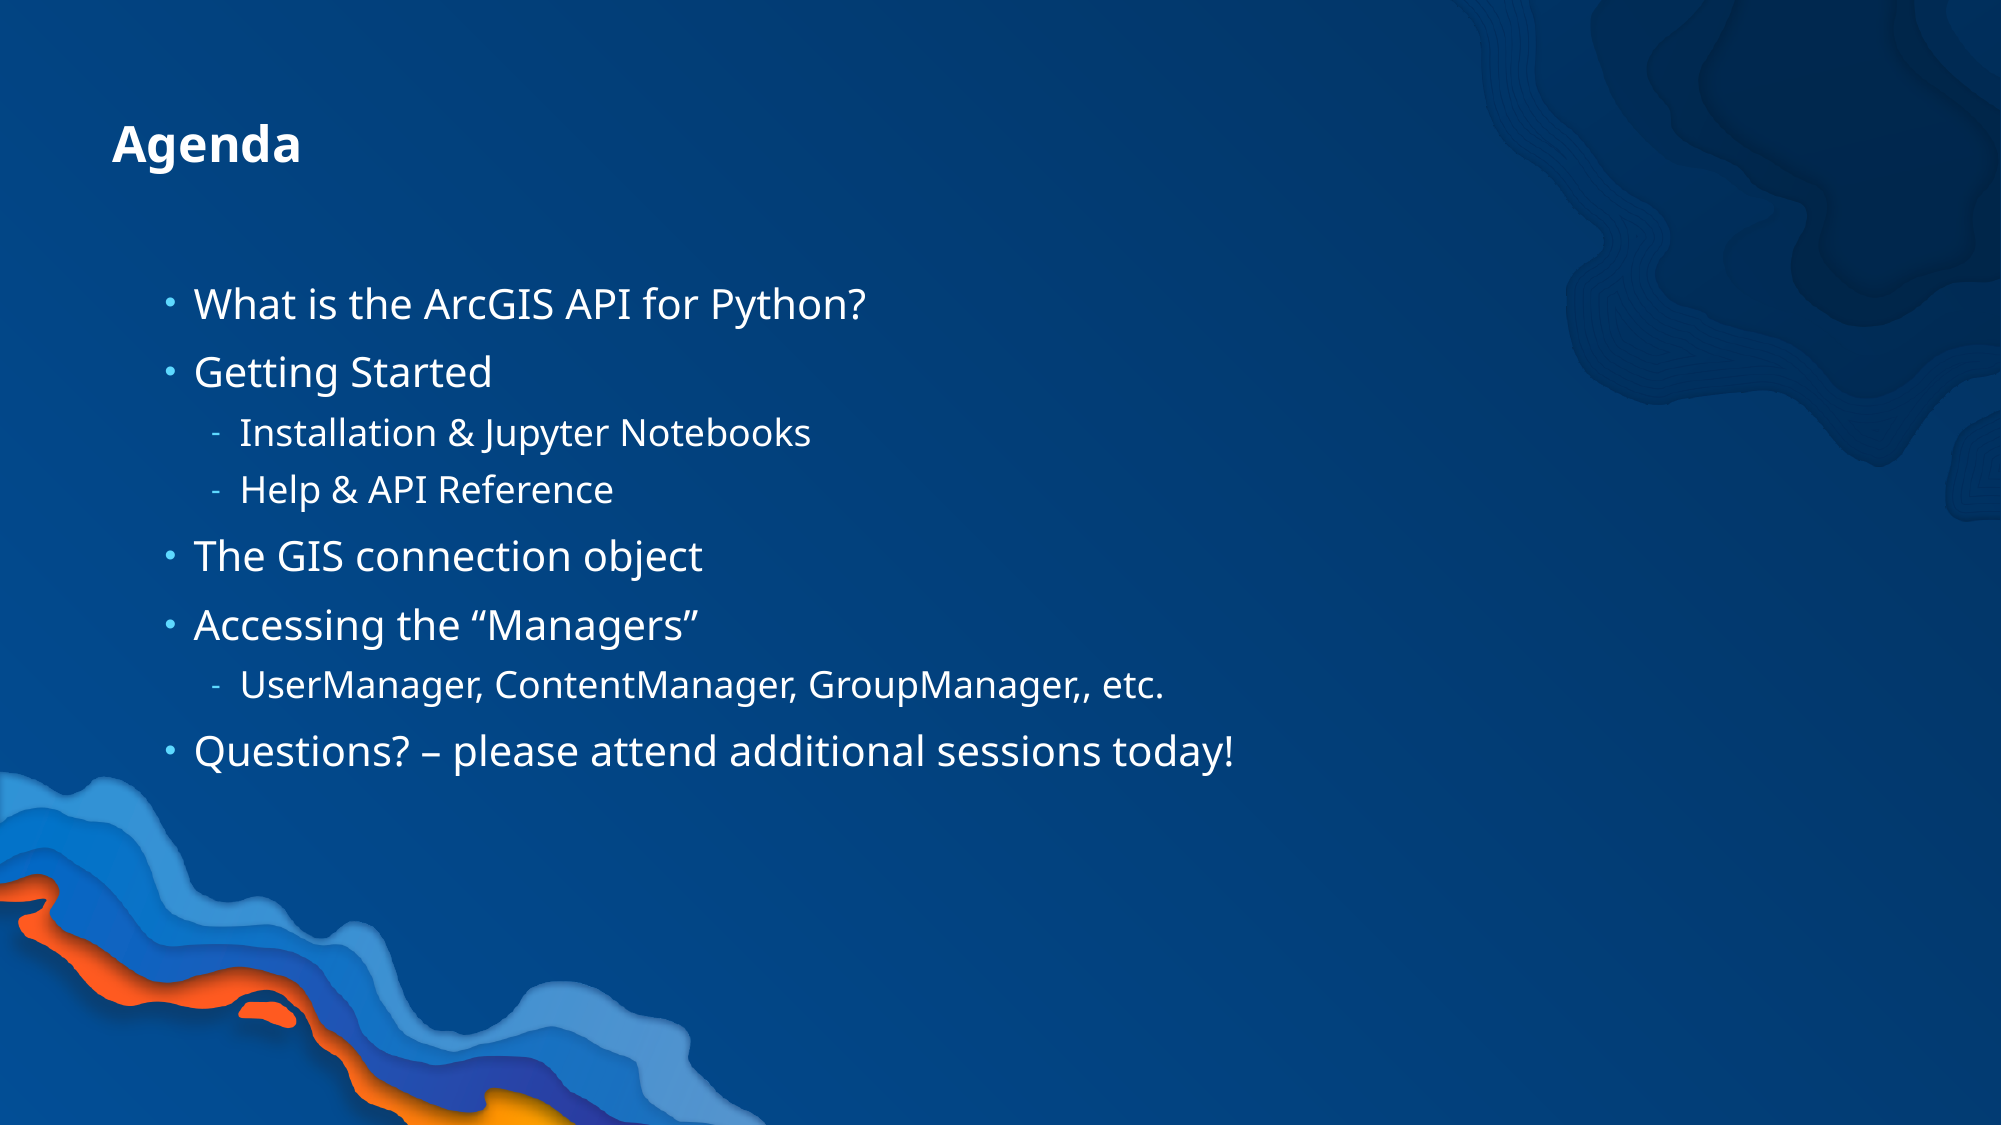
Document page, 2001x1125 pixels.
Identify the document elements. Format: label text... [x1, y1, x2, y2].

title Agenda [112, 111, 1889, 173]
picture [0, 0, 2001, 1125]
list What is the ArcGIS API for Python? Getting Started Installation & Jupyter Notebooks Help & API Reference The GIS connection object Accessing the “Managers” UserManager, ContentManager, GroupManager,, etc. Questions? – please attend additional sessions today! [164, 277, 1866, 840]
